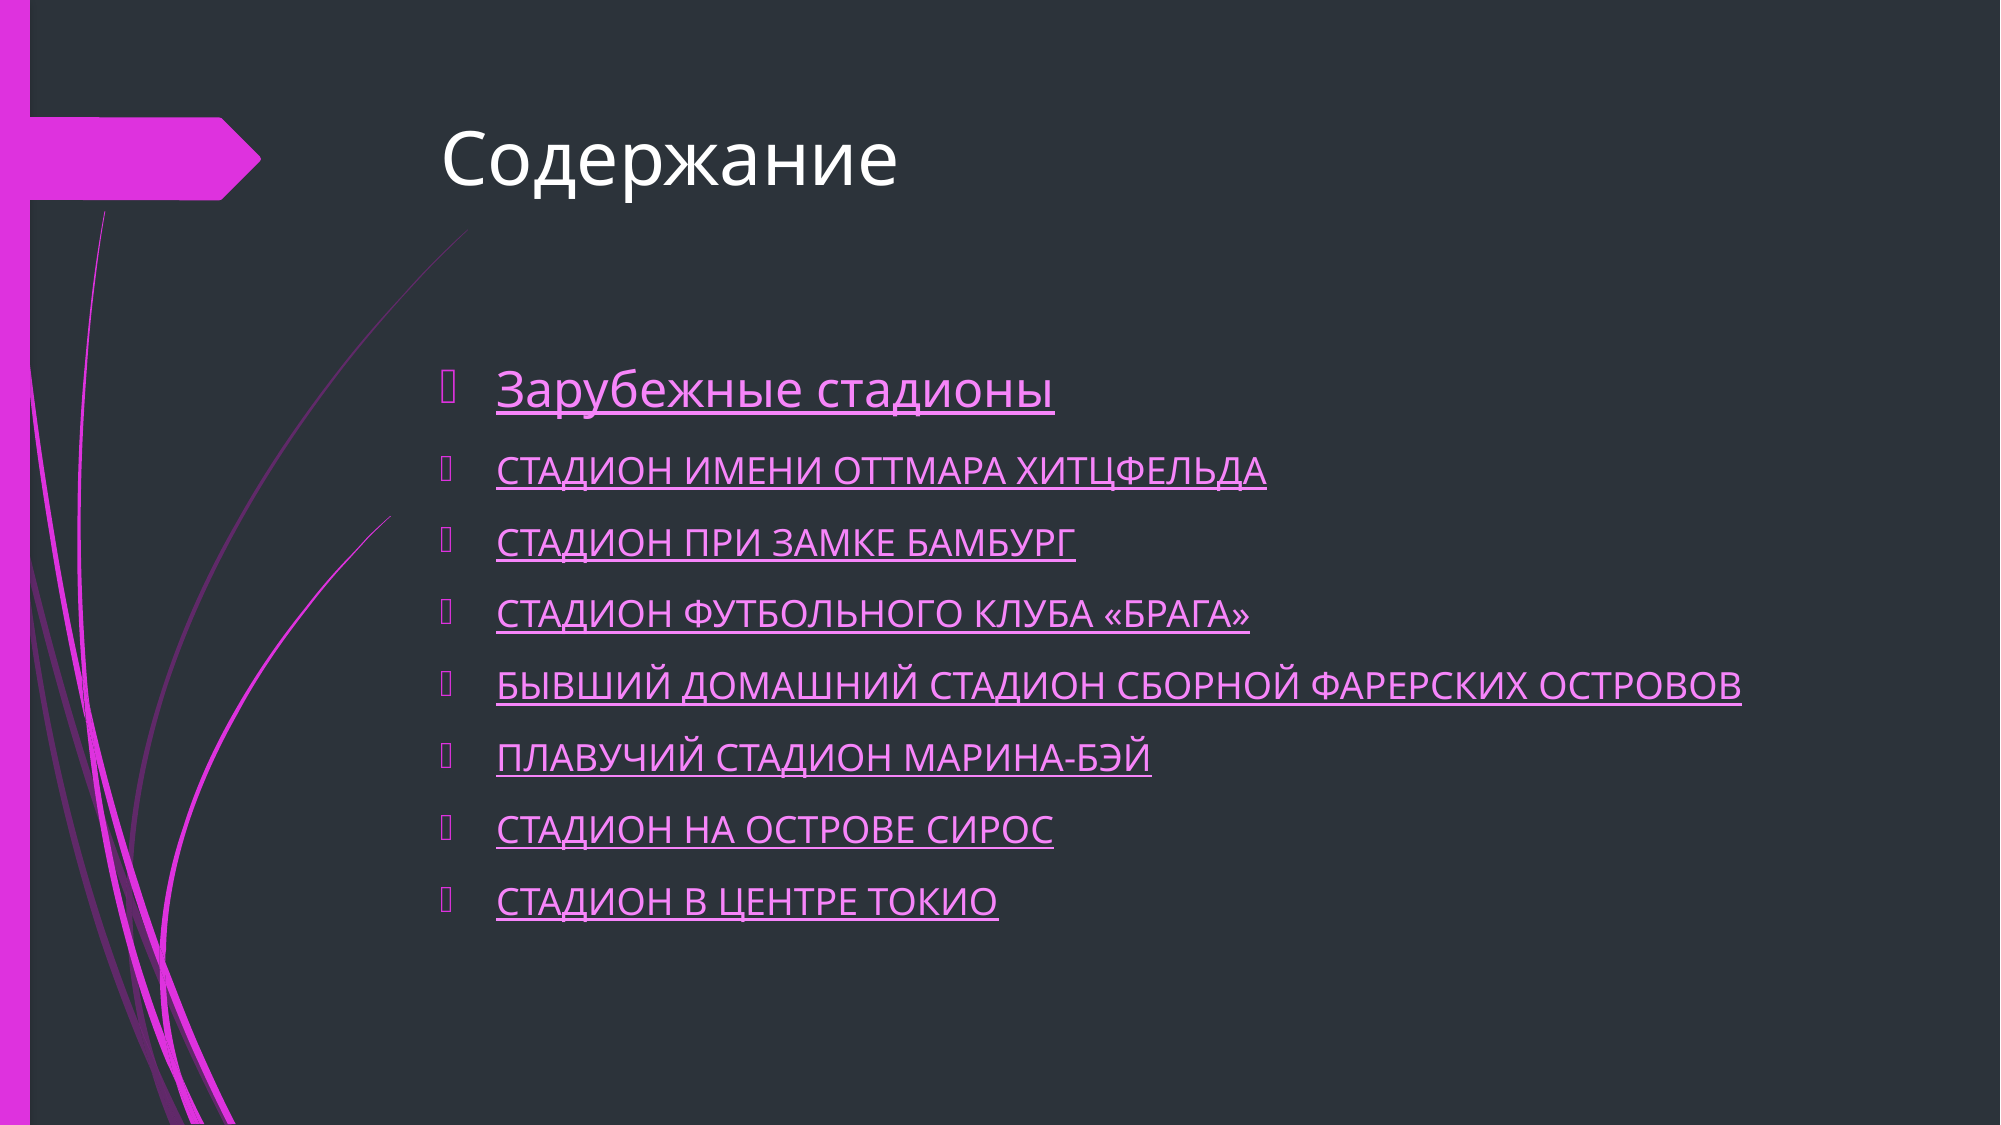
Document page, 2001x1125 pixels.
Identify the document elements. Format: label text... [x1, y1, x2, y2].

list Зарубежные стадионы СТАДИОН ИМЕНИ ОТТМАРА ХИТЦФЕЛЬДА СТАДИОН ПРИ ЗАМКЕ БАМБУРГ СТАДИОН ФУТБОЛЬНОГО КЛУБА «БРАГА» БЫВШИЙ ДОМАШНИЙ СТАДИОН СБОРНОЙ ФАРЕРСКИХ ОСТРОВОВ ПЛАВУЧИЙ СТАДИОН МАРИНА-БЭЙ СТАДИОН НА ОСТРОВЕ СИРОС СТАДИОН В ЦЕНТРЕ ТОКИО [424, 350, 1888, 970]
title Содержание [425, 102, 1888, 313]
